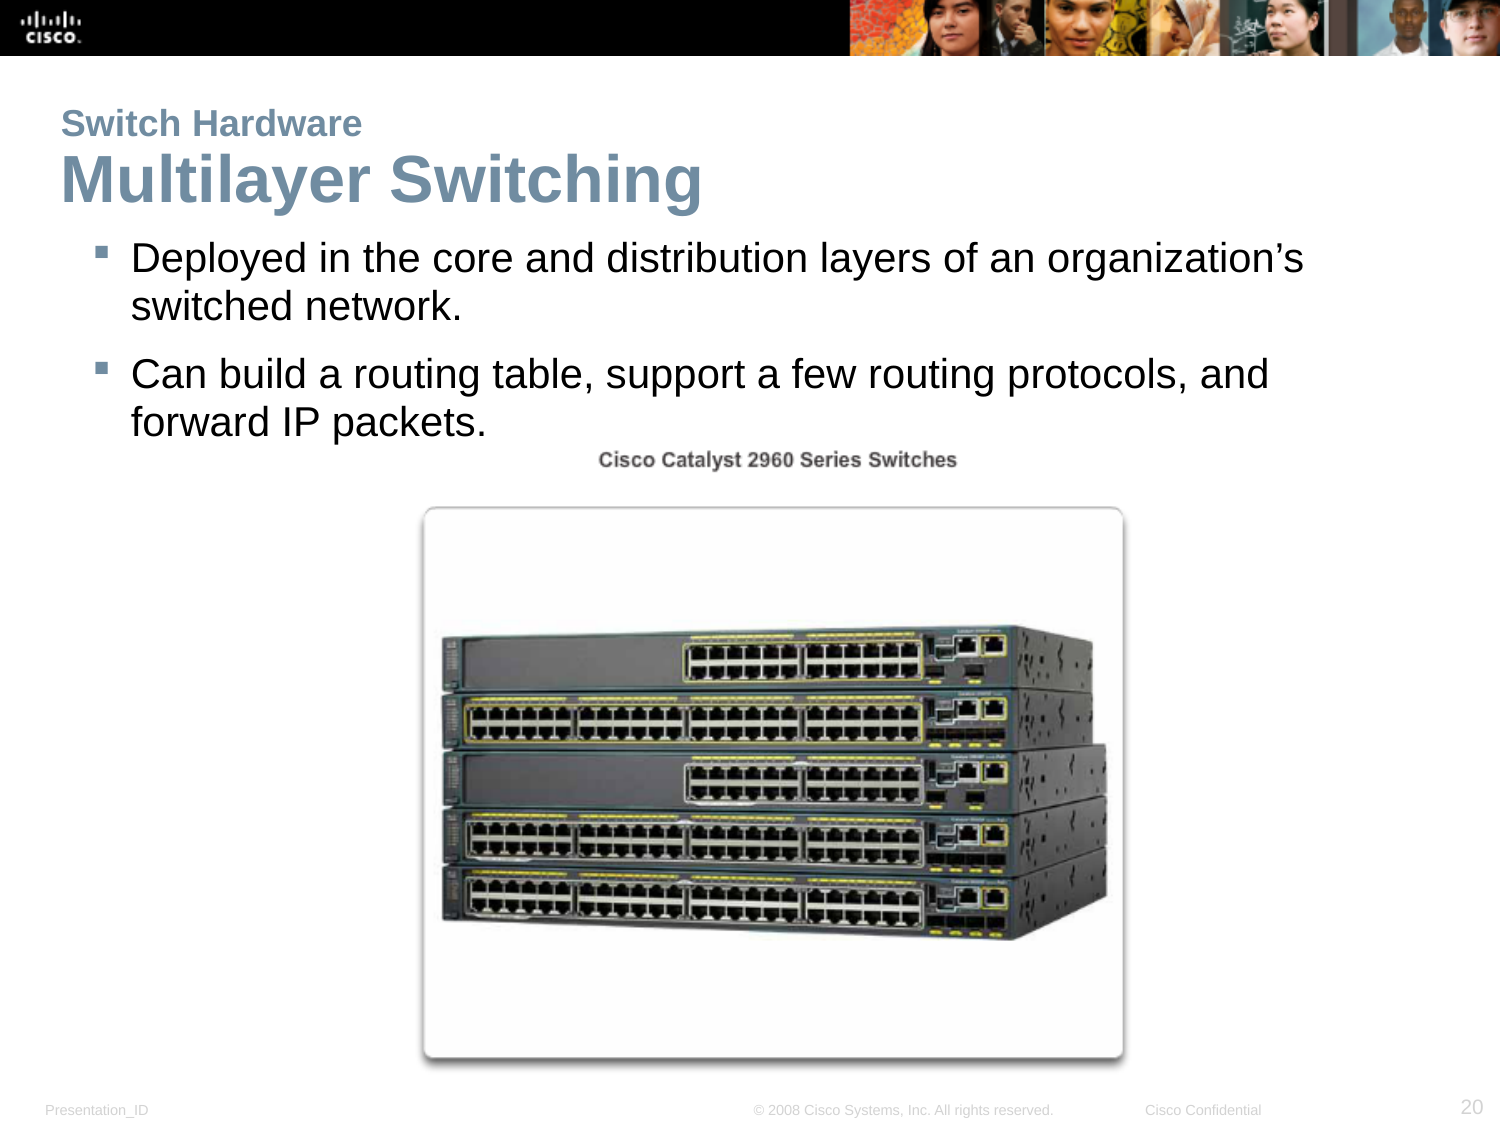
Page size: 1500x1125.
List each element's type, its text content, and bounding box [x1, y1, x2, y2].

picture [0, 0, 1500, 56]
picture [396, 448, 1150, 1081]
title Switch Hardware Multilayer Switching [47, 85, 1384, 224]
list Deployed in the core and distribution layers of an organization’s switched network. Can build a routing table, support a few routing protocols, and forward IP packets. [78, 227, 1403, 996]
